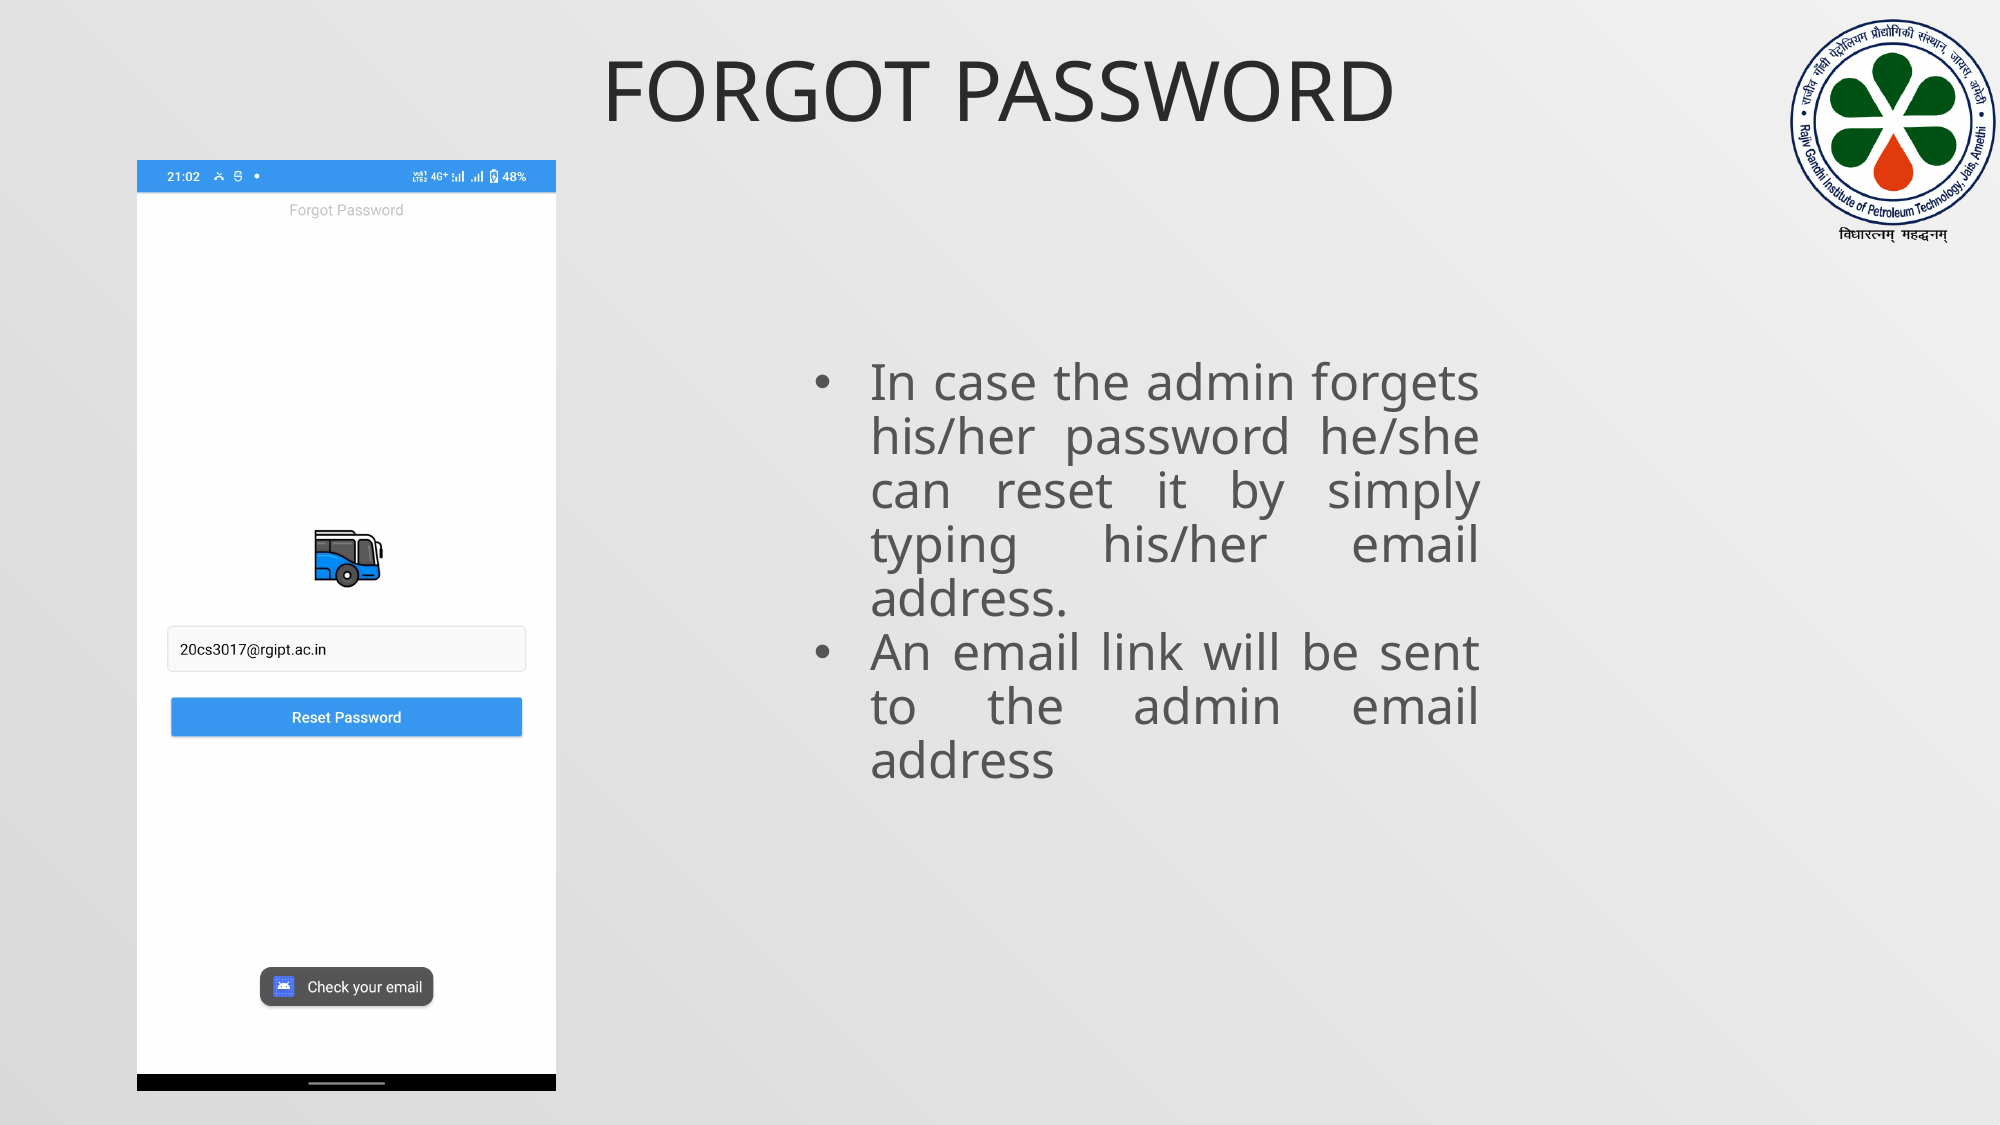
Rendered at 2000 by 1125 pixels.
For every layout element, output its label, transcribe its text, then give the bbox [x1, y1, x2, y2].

picture [1789, 18, 1997, 248]
title FORGOT PASSWORD [199, 19, 1800, 147]
picture [137, 160, 556, 1091]
text_box In case the admin forgets his/her password he/she can reset it by simply typing his/her email address. An email link will be sent to the admin email address [798, 349, 1496, 797]
